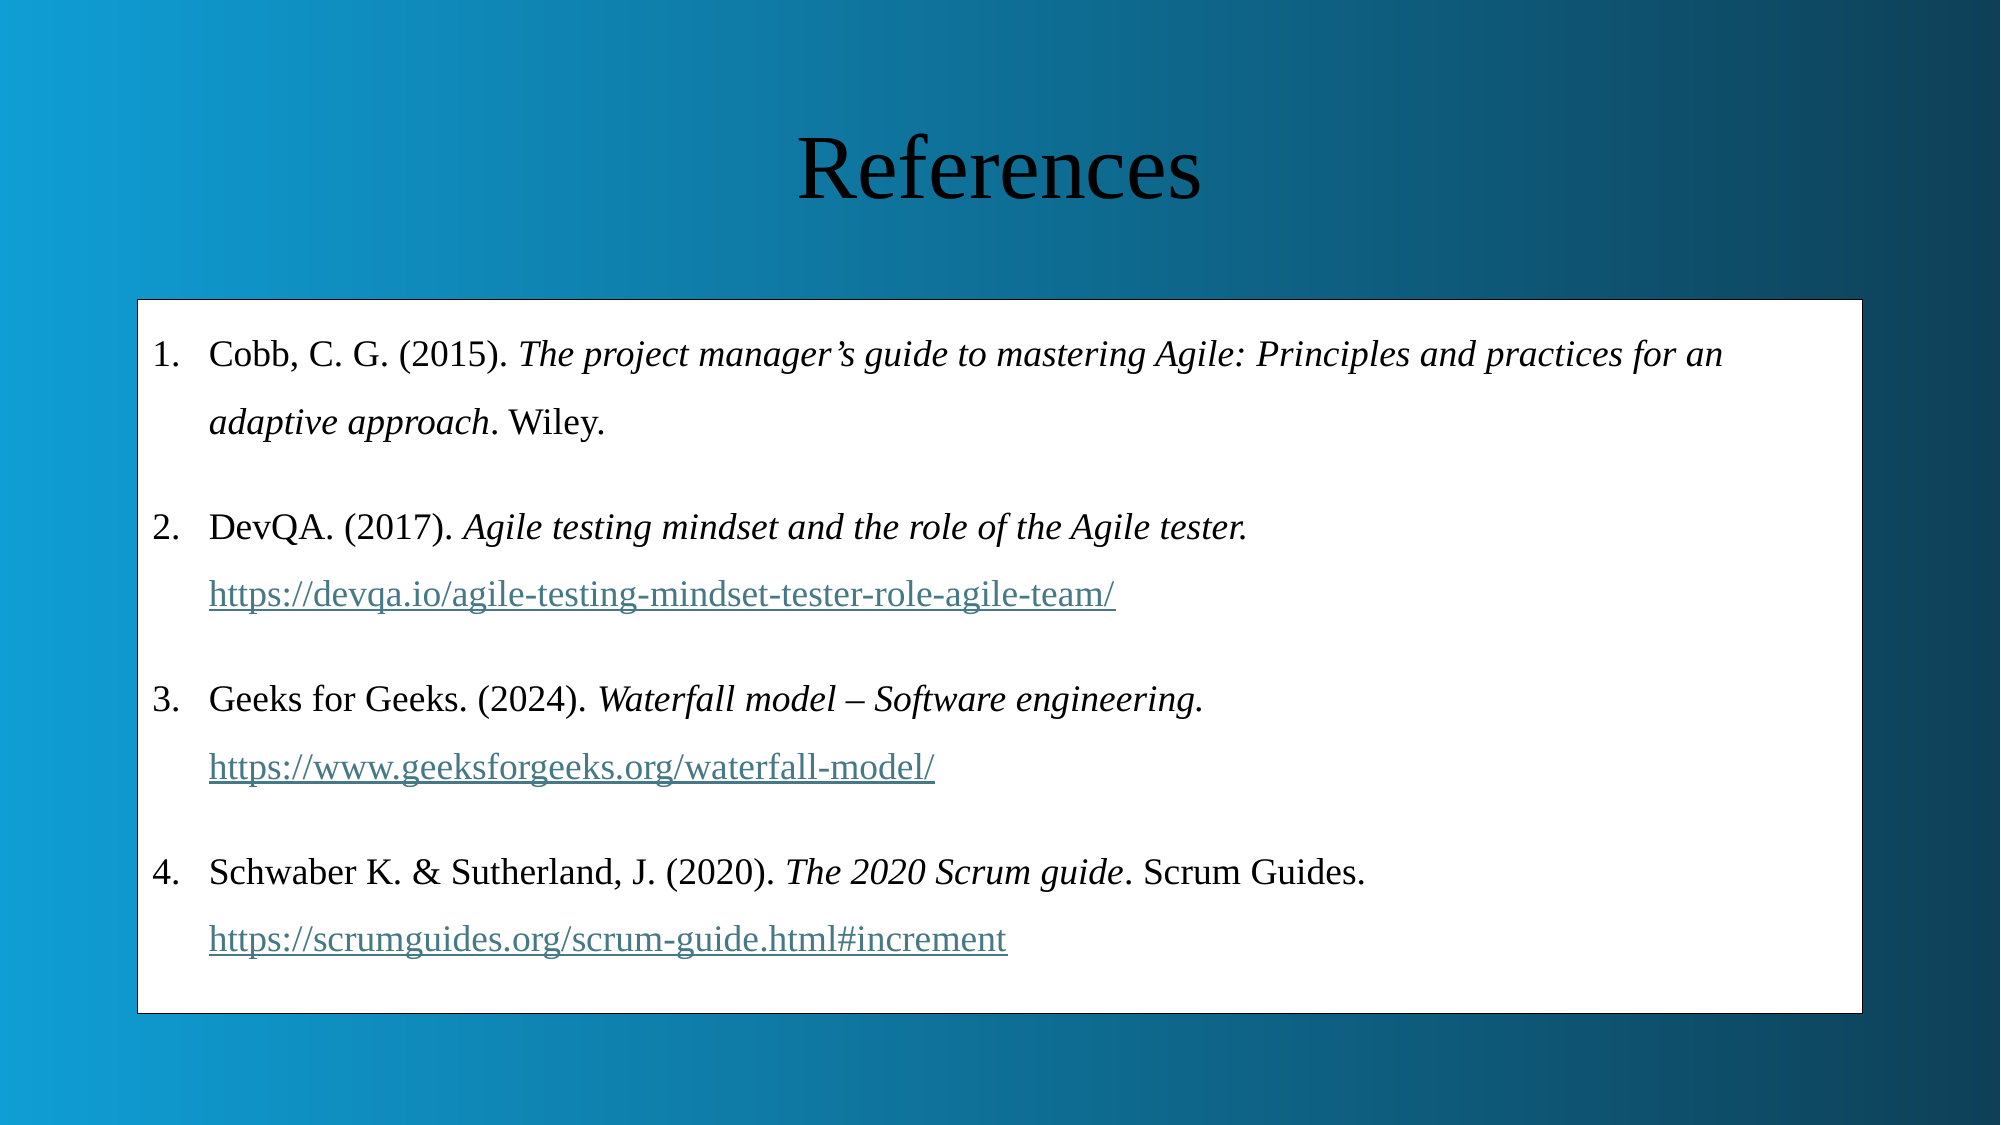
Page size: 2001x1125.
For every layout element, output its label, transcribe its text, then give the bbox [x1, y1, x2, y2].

title References [137, 59, 1863, 278]
list Cobb, C. G. (2015). The project manager’s guide to mastering Agile: Principles and practices for an adaptive approach. Wiley. DevQA. (2017). Agile testing mindset and the role of the Agile tester. https://devqa.io/agile-testing-mindset-tester-role-agile-team/ Geeks for Geeks. (2024). Waterfall model – Software engineering. https://www.geeksforgeeks.org/waterfall-model/ Schwaber K. & Sutherland, J. (2020). The 2020 Scrum guide. Scrum Guides. https://scrumguides.org/scrum-guide.html#increment [137, 299, 1863, 1014]
